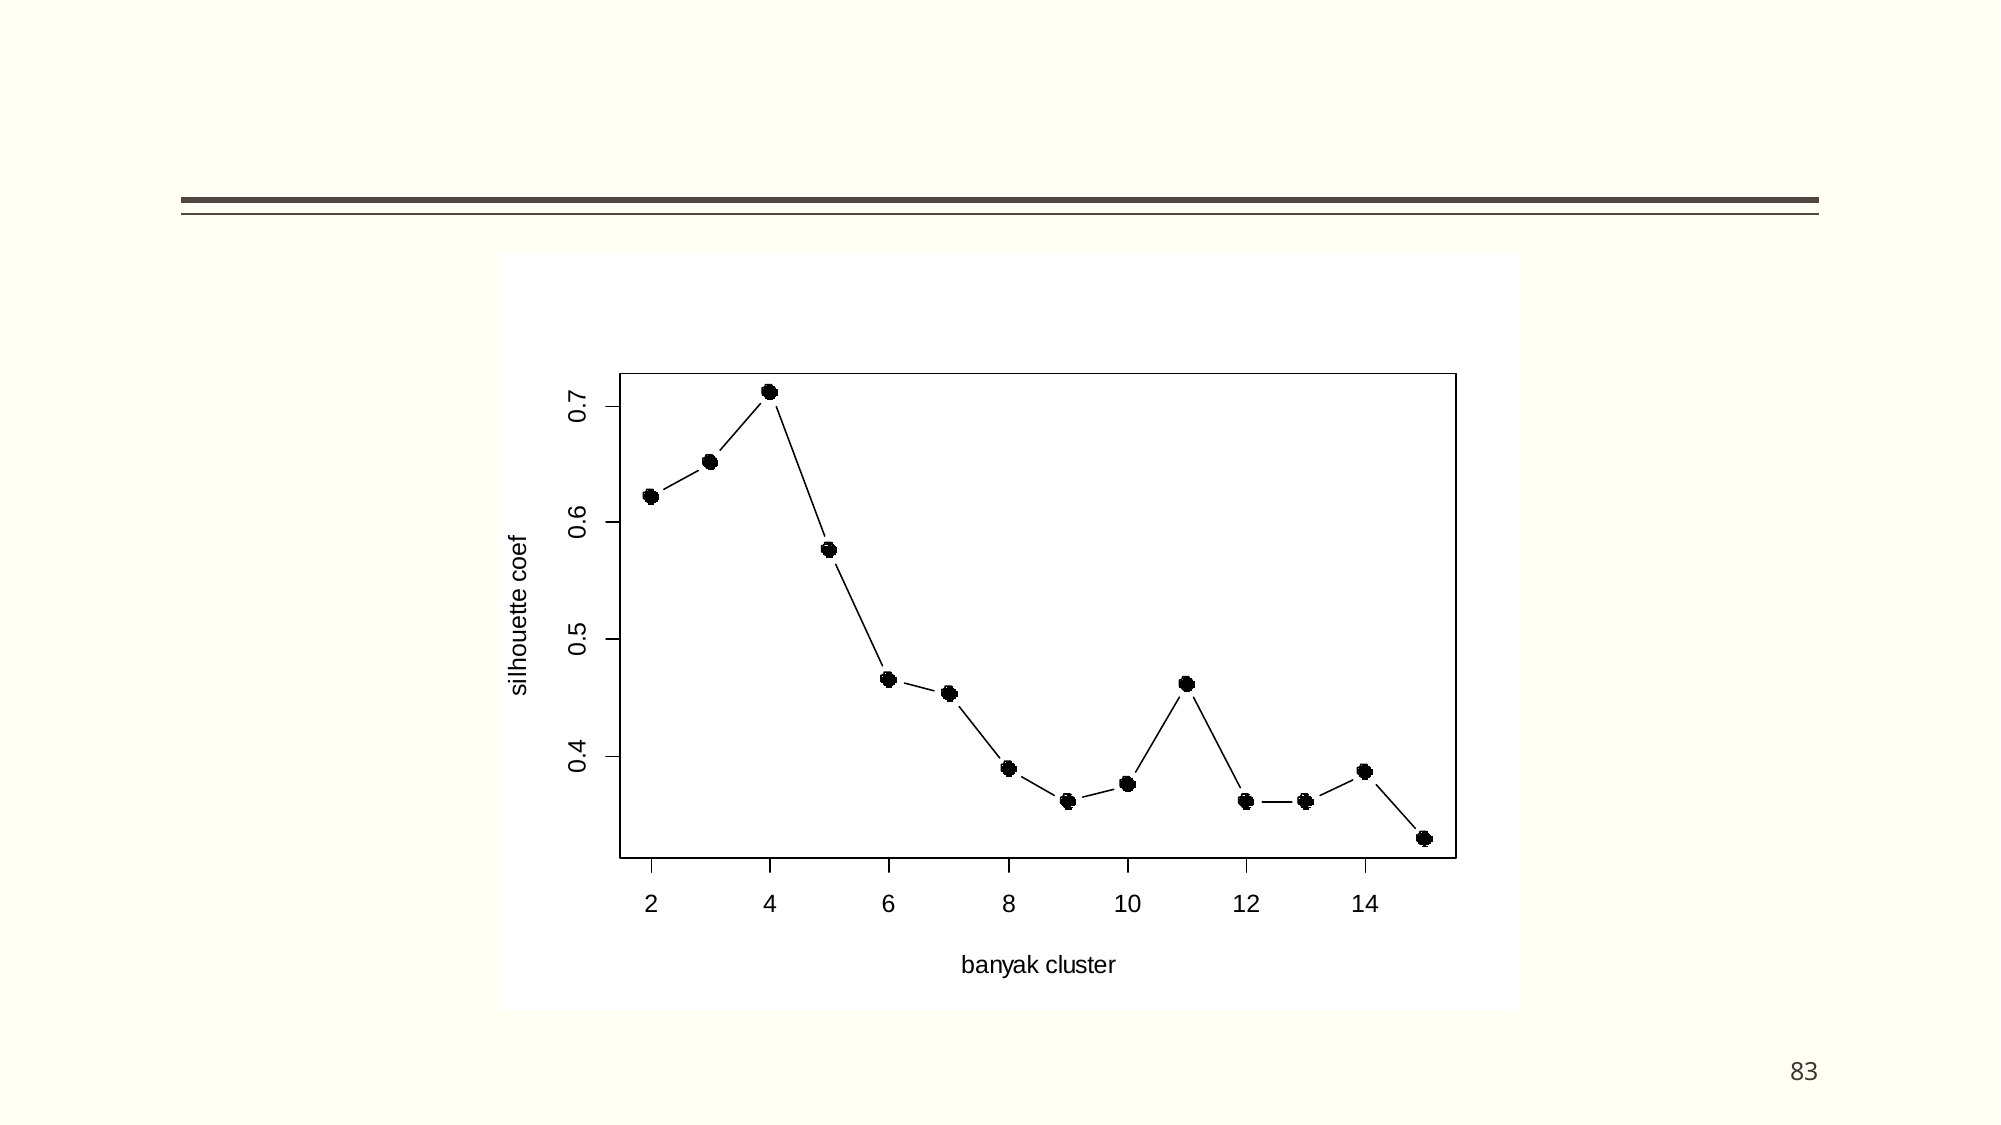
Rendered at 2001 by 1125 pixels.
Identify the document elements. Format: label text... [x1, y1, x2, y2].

slide_number 83 [1518, 1042, 1819, 1103]
picture [498, 251, 1519, 1010]
